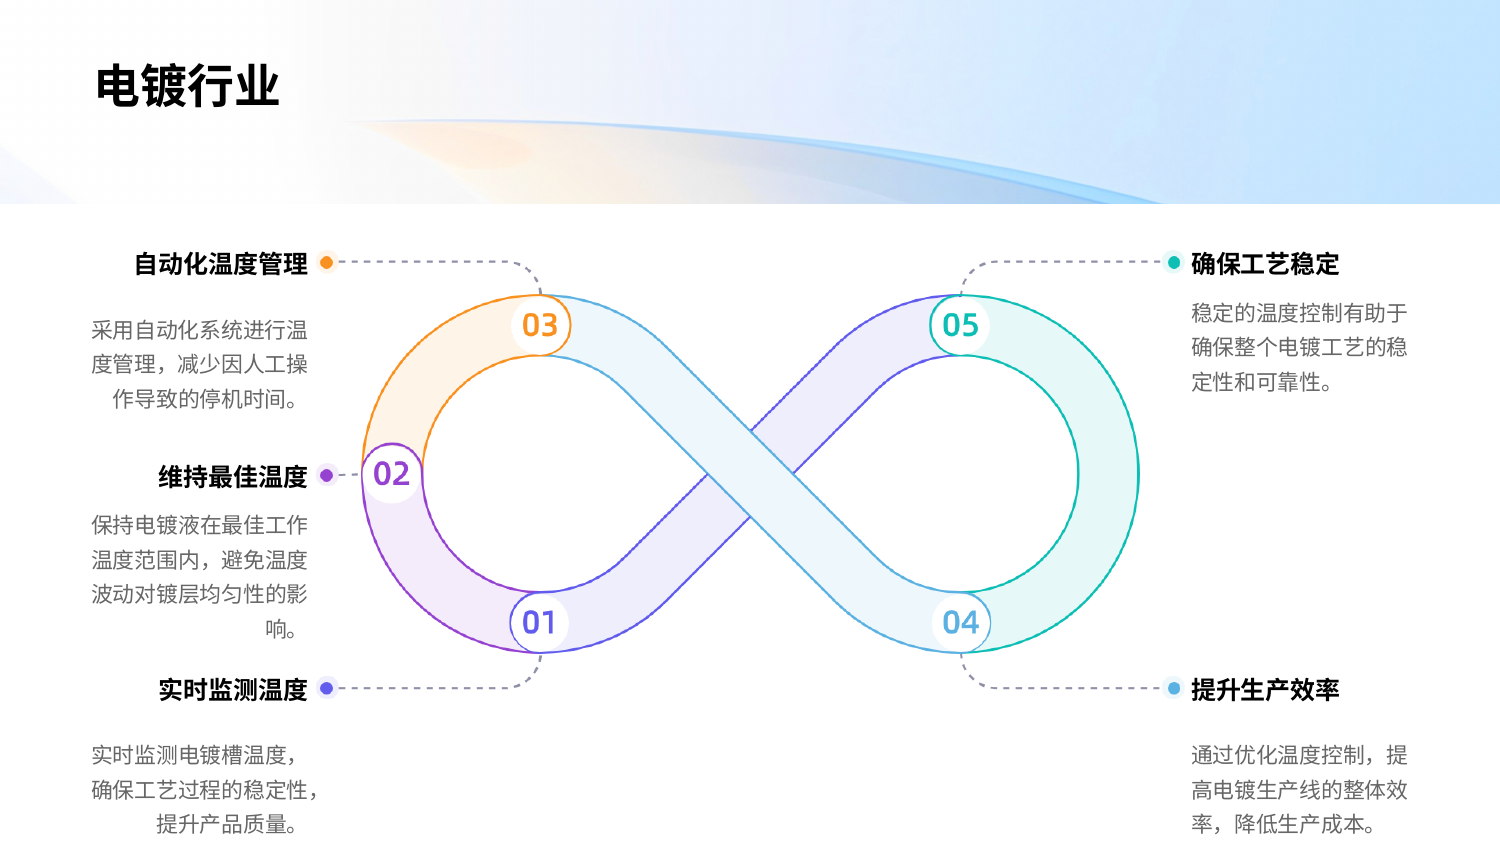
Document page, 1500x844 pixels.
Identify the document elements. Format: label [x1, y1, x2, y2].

picture [0, 0, 1500, 204]
text_box [0, 204, 1500, 844]
picture [62, 234, 1438, 844]
